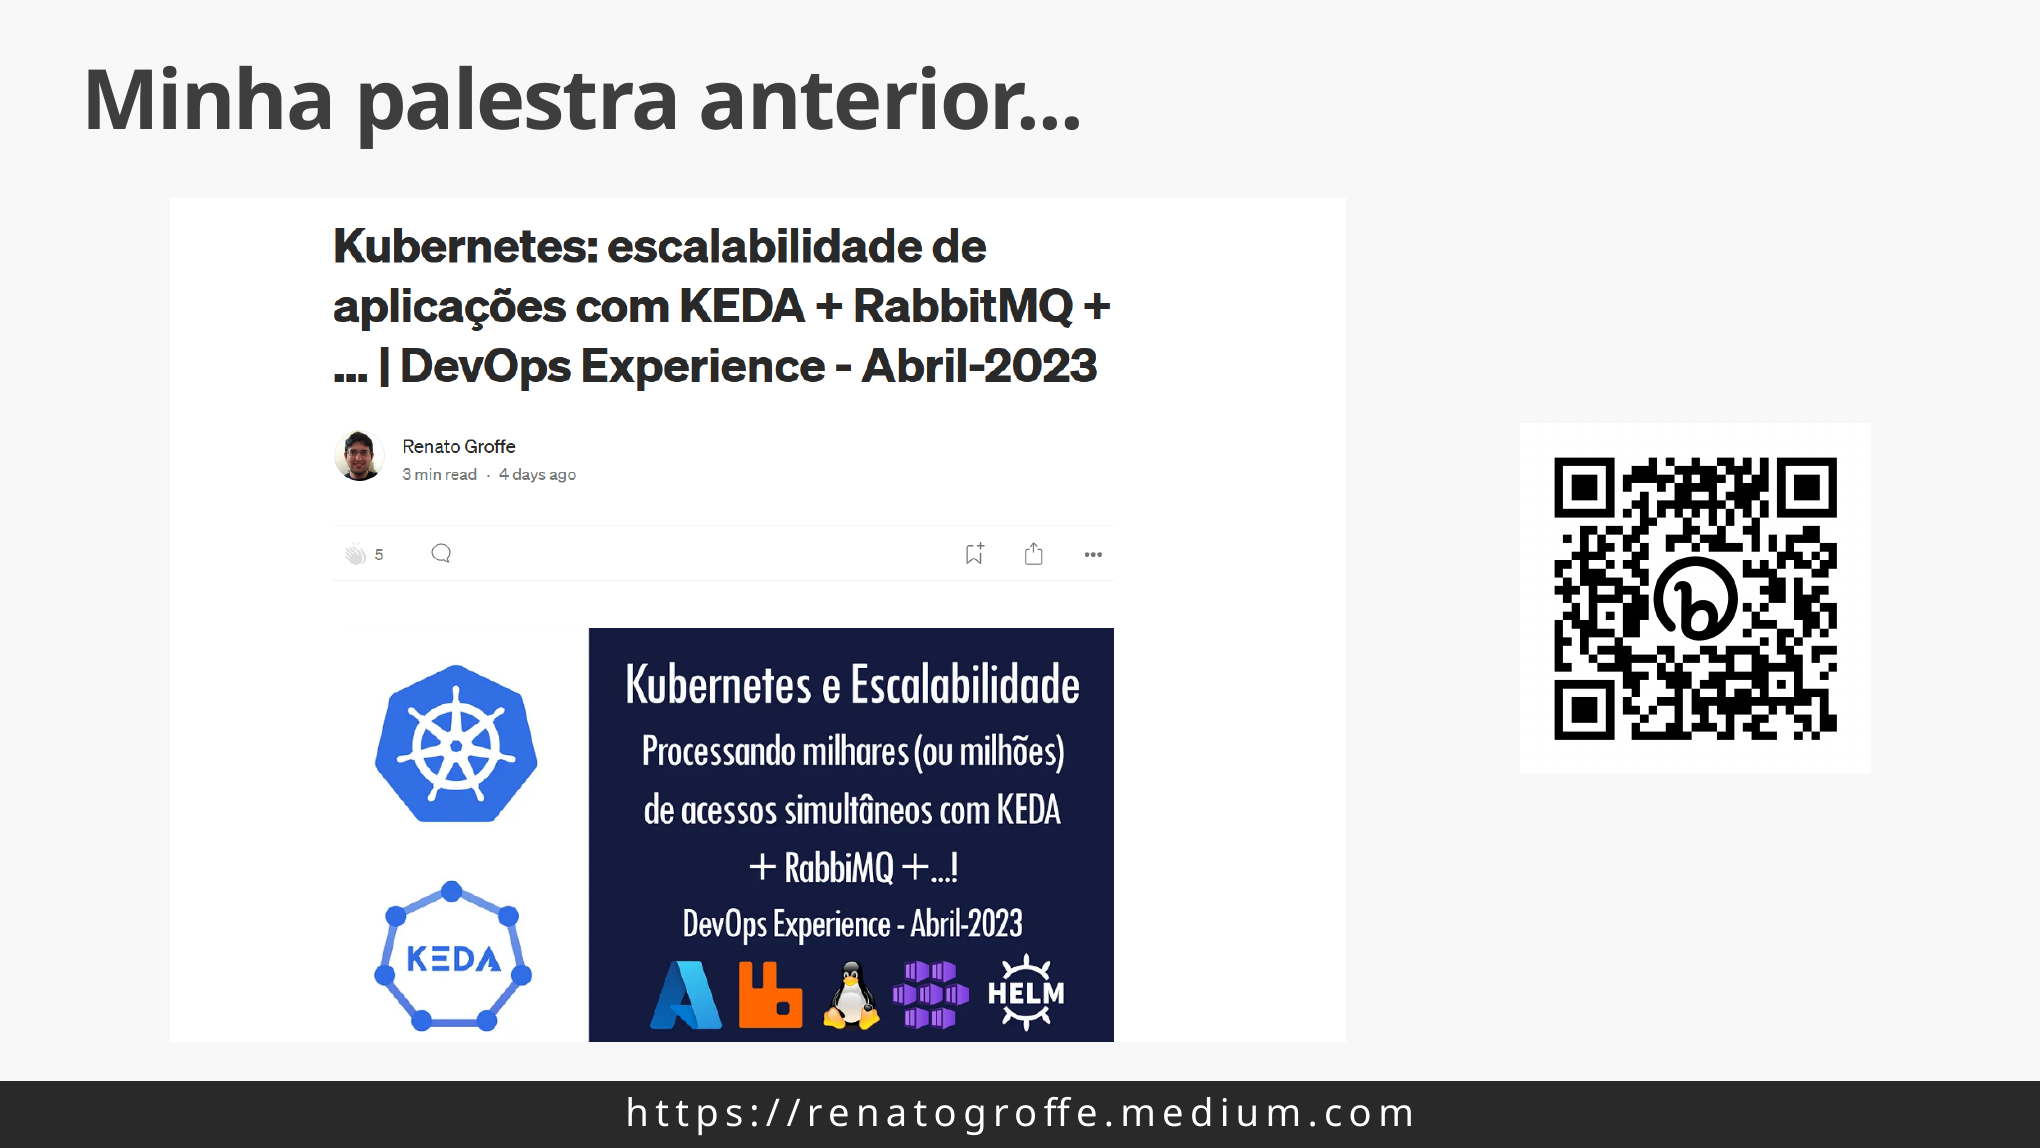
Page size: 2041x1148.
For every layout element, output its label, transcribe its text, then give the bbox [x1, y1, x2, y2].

picture [169, 198, 1346, 1042]
text_box https://renatogroffe.medium.com [0, 1081, 2040, 1148]
picture [1519, 423, 1871, 774]
title Minha palestra anterior... [57, 5, 1158, 199]
